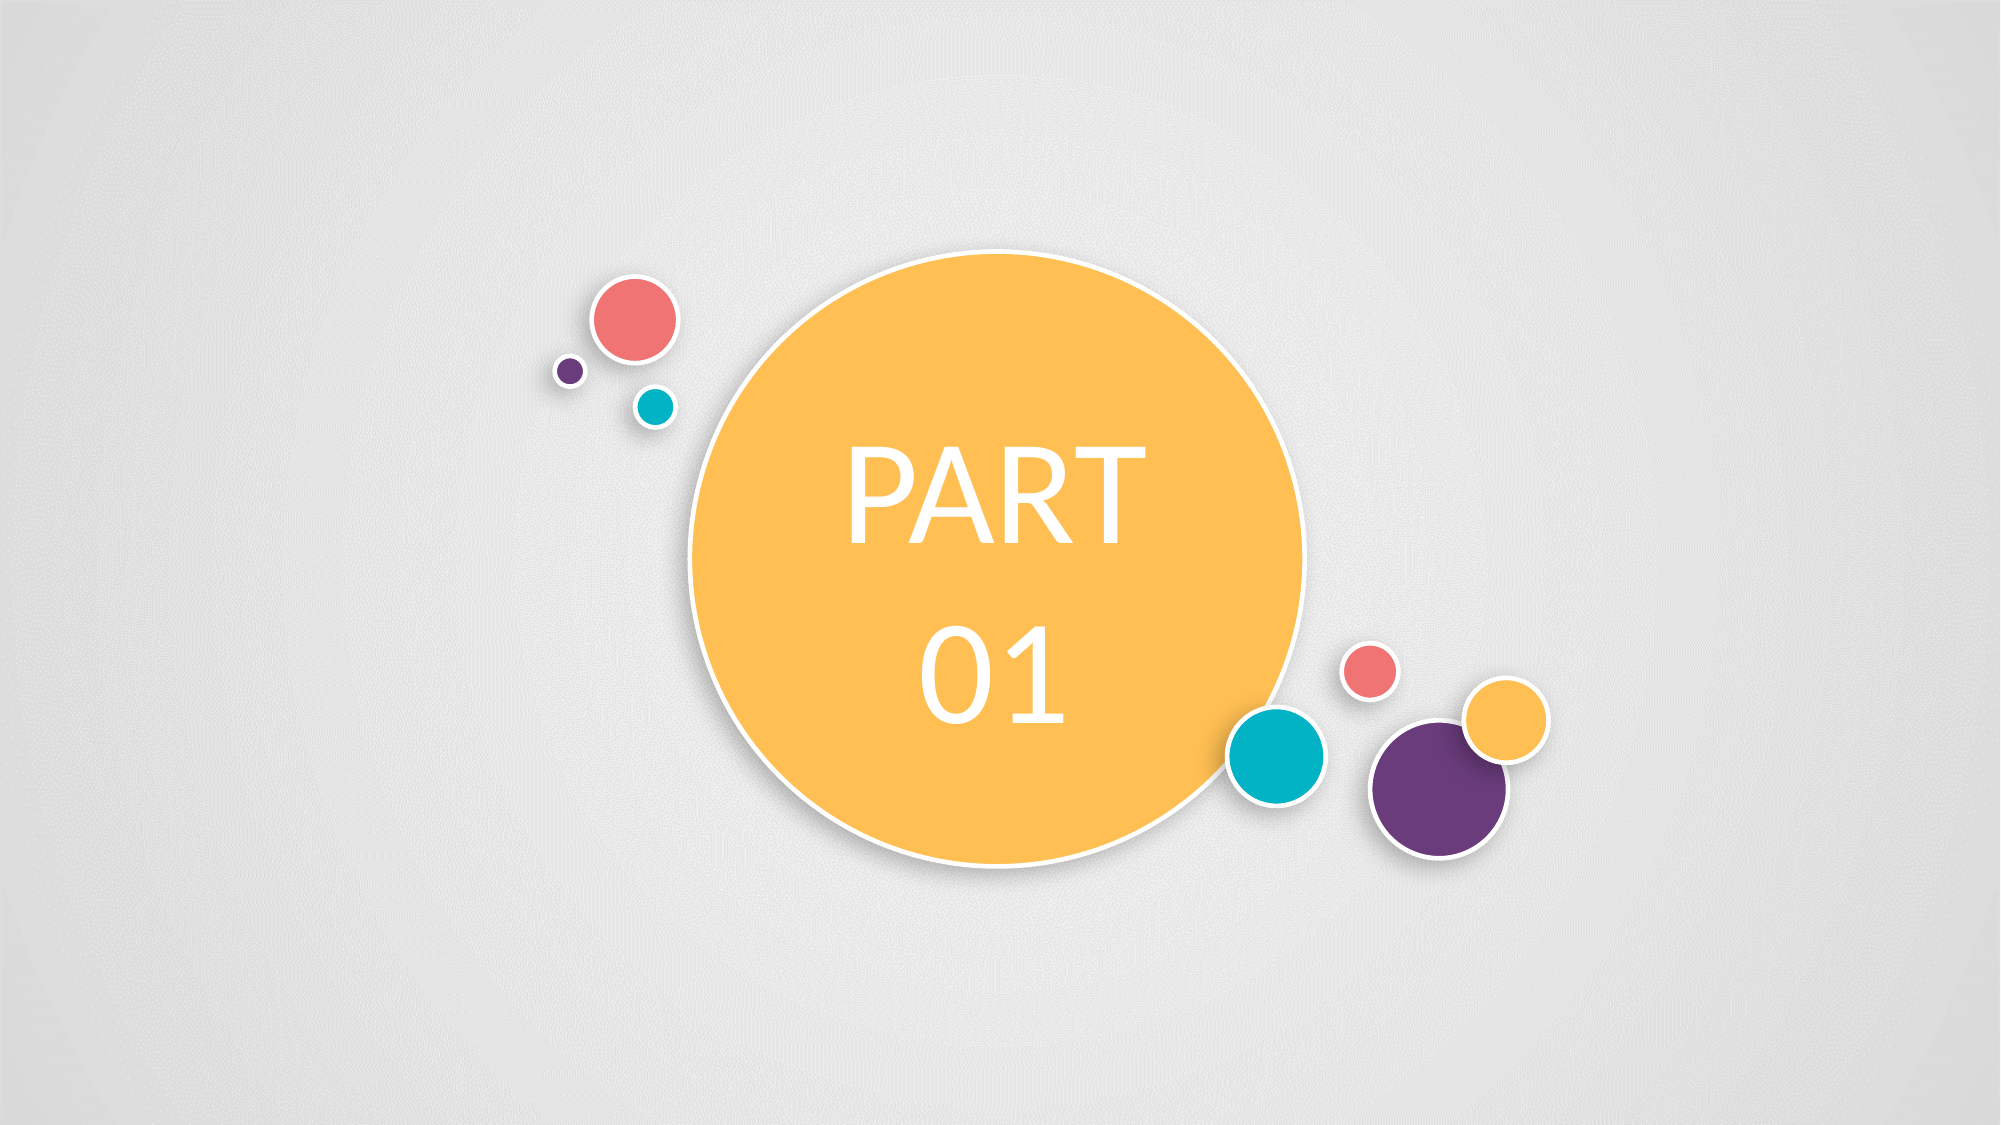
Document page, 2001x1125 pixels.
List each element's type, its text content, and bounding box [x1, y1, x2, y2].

text_box [1369, 719, 1510, 860]
text_box PART 01 [789, 386, 1201, 762]
picture [0, 0, 2001, 1125]
text_box [688, 250, 1306, 868]
text_box [553, 354, 587, 388]
text_box [590, 275, 680, 365]
text_box [1340, 642, 1400, 702]
text_box [634, 385, 677, 429]
text_box [1226, 705, 1327, 807]
text_box [1462, 676, 1550, 764]
